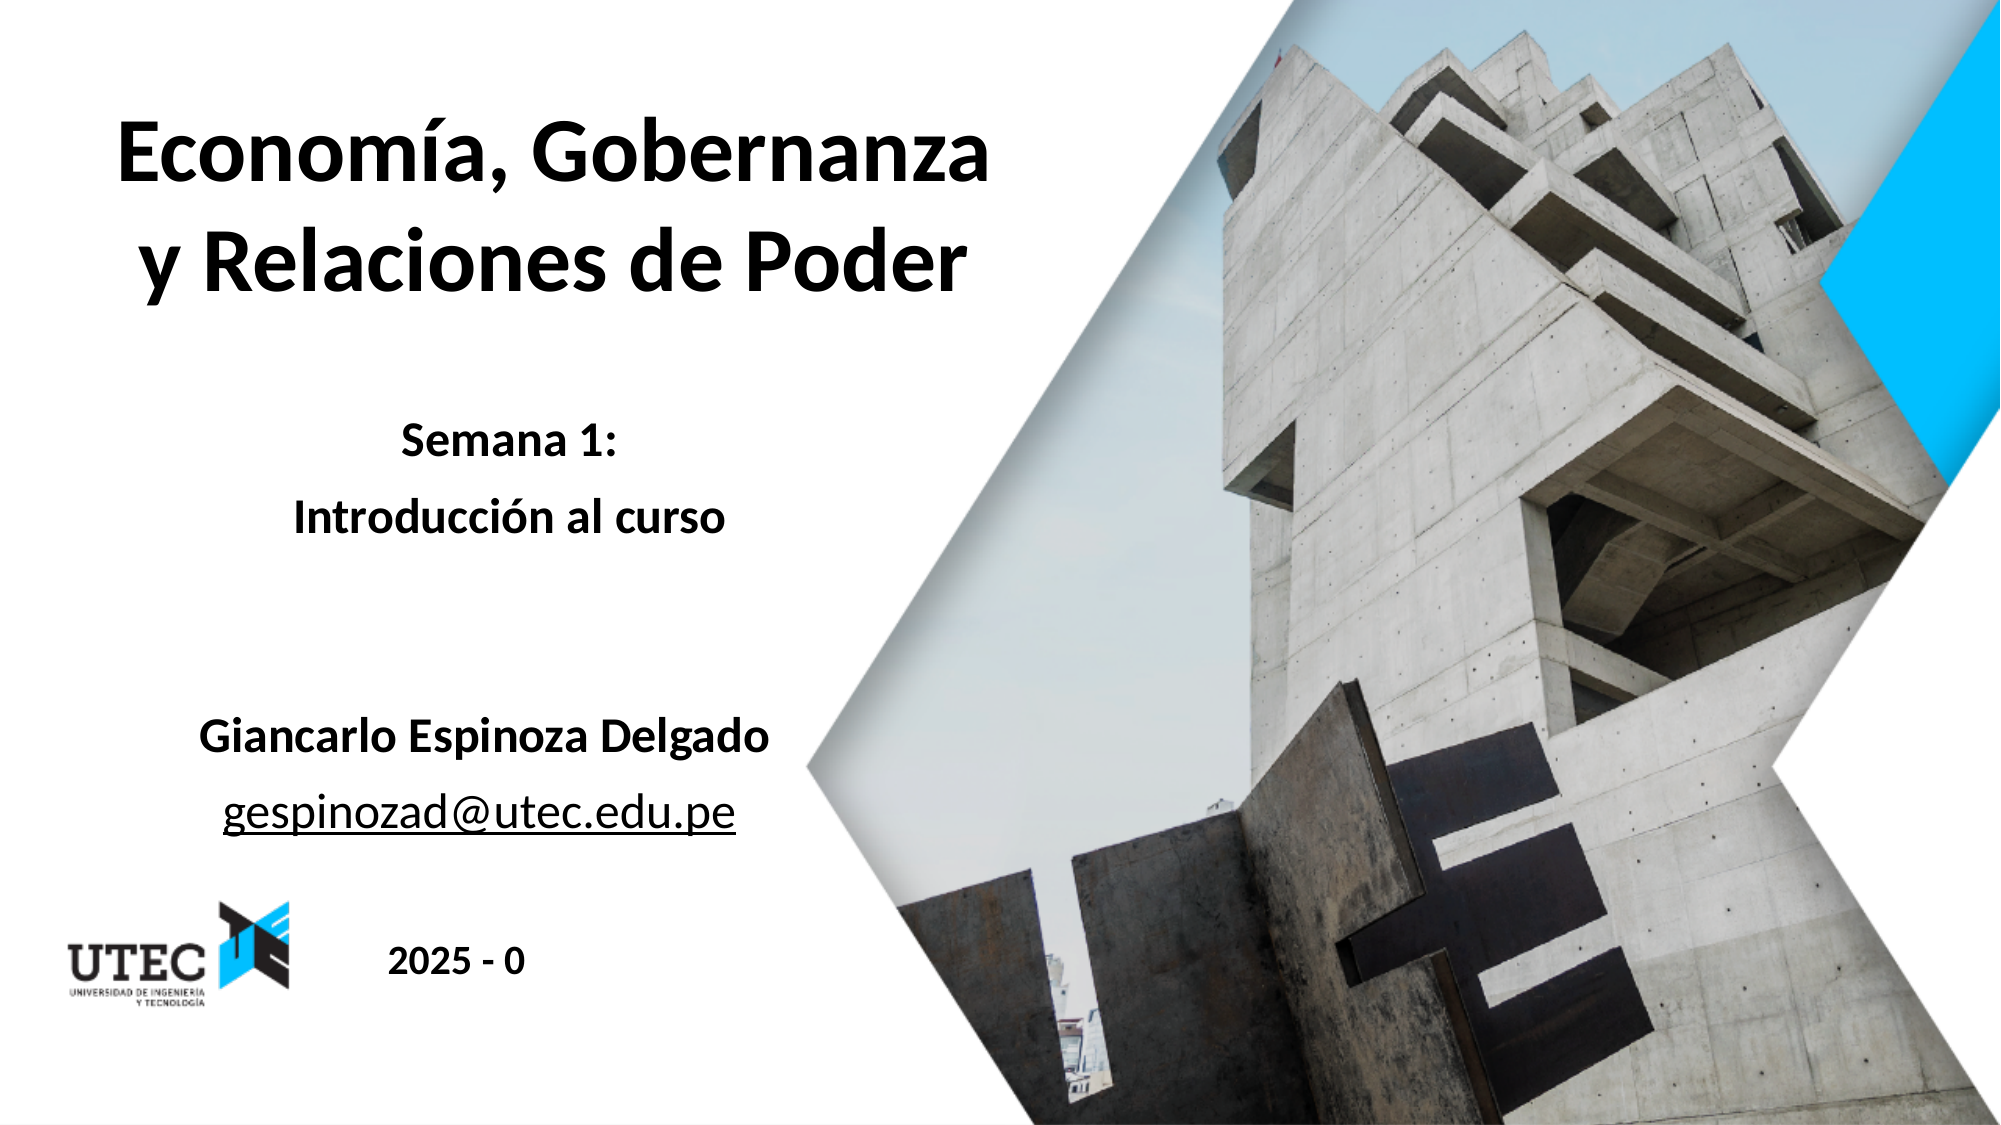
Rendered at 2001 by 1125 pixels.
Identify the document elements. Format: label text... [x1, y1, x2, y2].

picture [0, 0, 2000, 1125]
list Economía, Gobernanza y Relaciones de Poder [76, 69, 1032, 330]
text_box 2025 - 0 [372, 925, 541, 1041]
text_box Giancarlo Espinoza Delgado gespinozad@utec.edu.pe [23, 584, 947, 956]
list Semana 1: Introducción al curso [214, 408, 756, 584]
